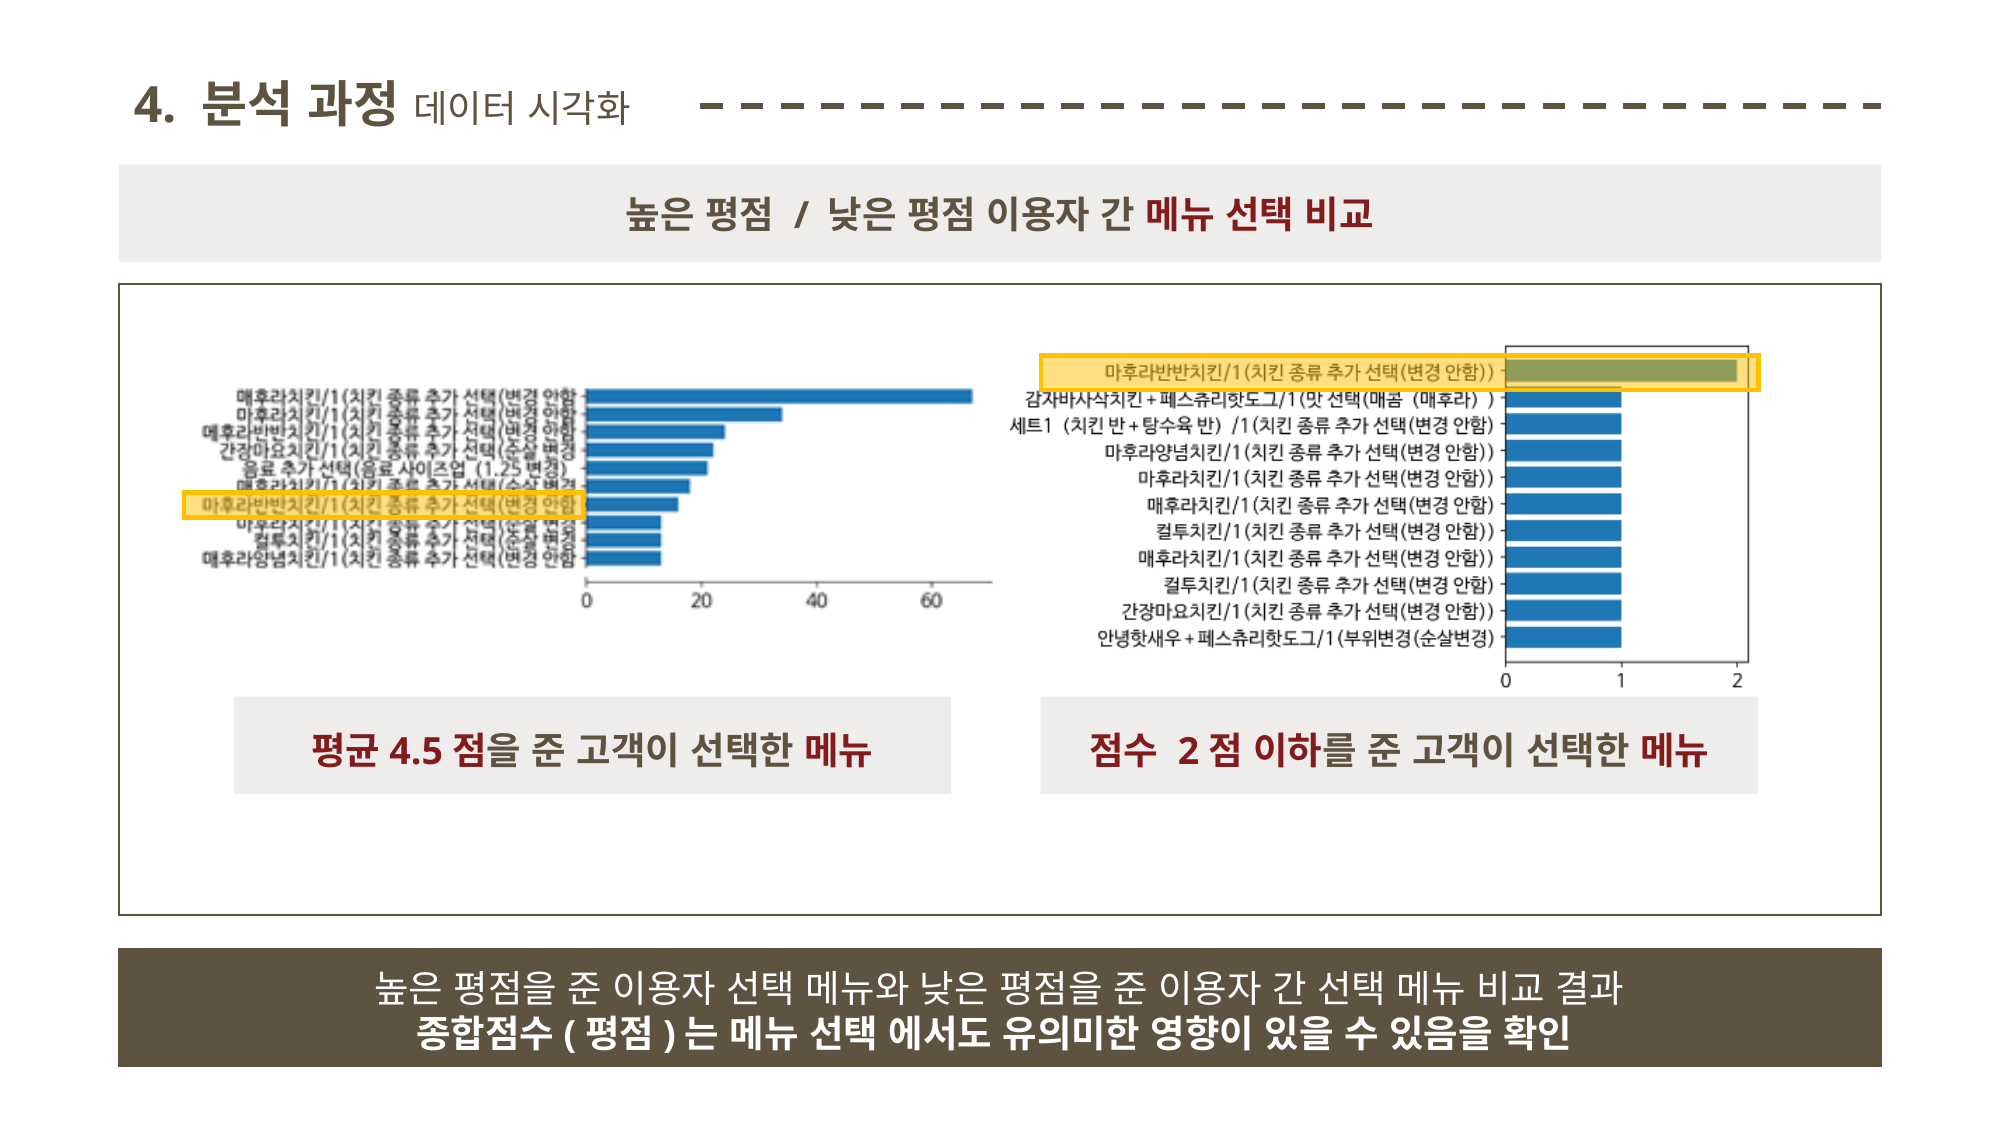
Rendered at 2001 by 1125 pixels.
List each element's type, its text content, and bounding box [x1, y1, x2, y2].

text_box 평균4.5점을 준 고객이 선택한 메뉴 [296, 719, 889, 780]
text_box [1040, 703, 1759, 795]
text_box 높은 평점을 준 이용자 선택 메뉴와 낮은 평점을 준 이용자 간 선택 메뉴 비교 결과 종합점수(평점)는 메뉴 선택 에서도 유의미한 영향이 있을 수 있음을 확인 [359, 958, 1641, 1063]
text_box [118, 948, 1882, 1067]
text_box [1040, 355, 1759, 391]
text_box 4. 분석 과정 데이터 시각화 [118, 47, 786, 165]
text_box 점수 2점 이하를 준 고객이 선택한 메뉴 [1074, 719, 1725, 780]
text_box 높은 평점 / 낮은 평점 이용자 간 메뉴 선택 비교 [610, 183, 1389, 244]
text_box [118, 163, 1882, 263]
text_box [233, 696, 952, 795]
picture [183, 336, 1759, 703]
text_box [118, 283, 1882, 916]
